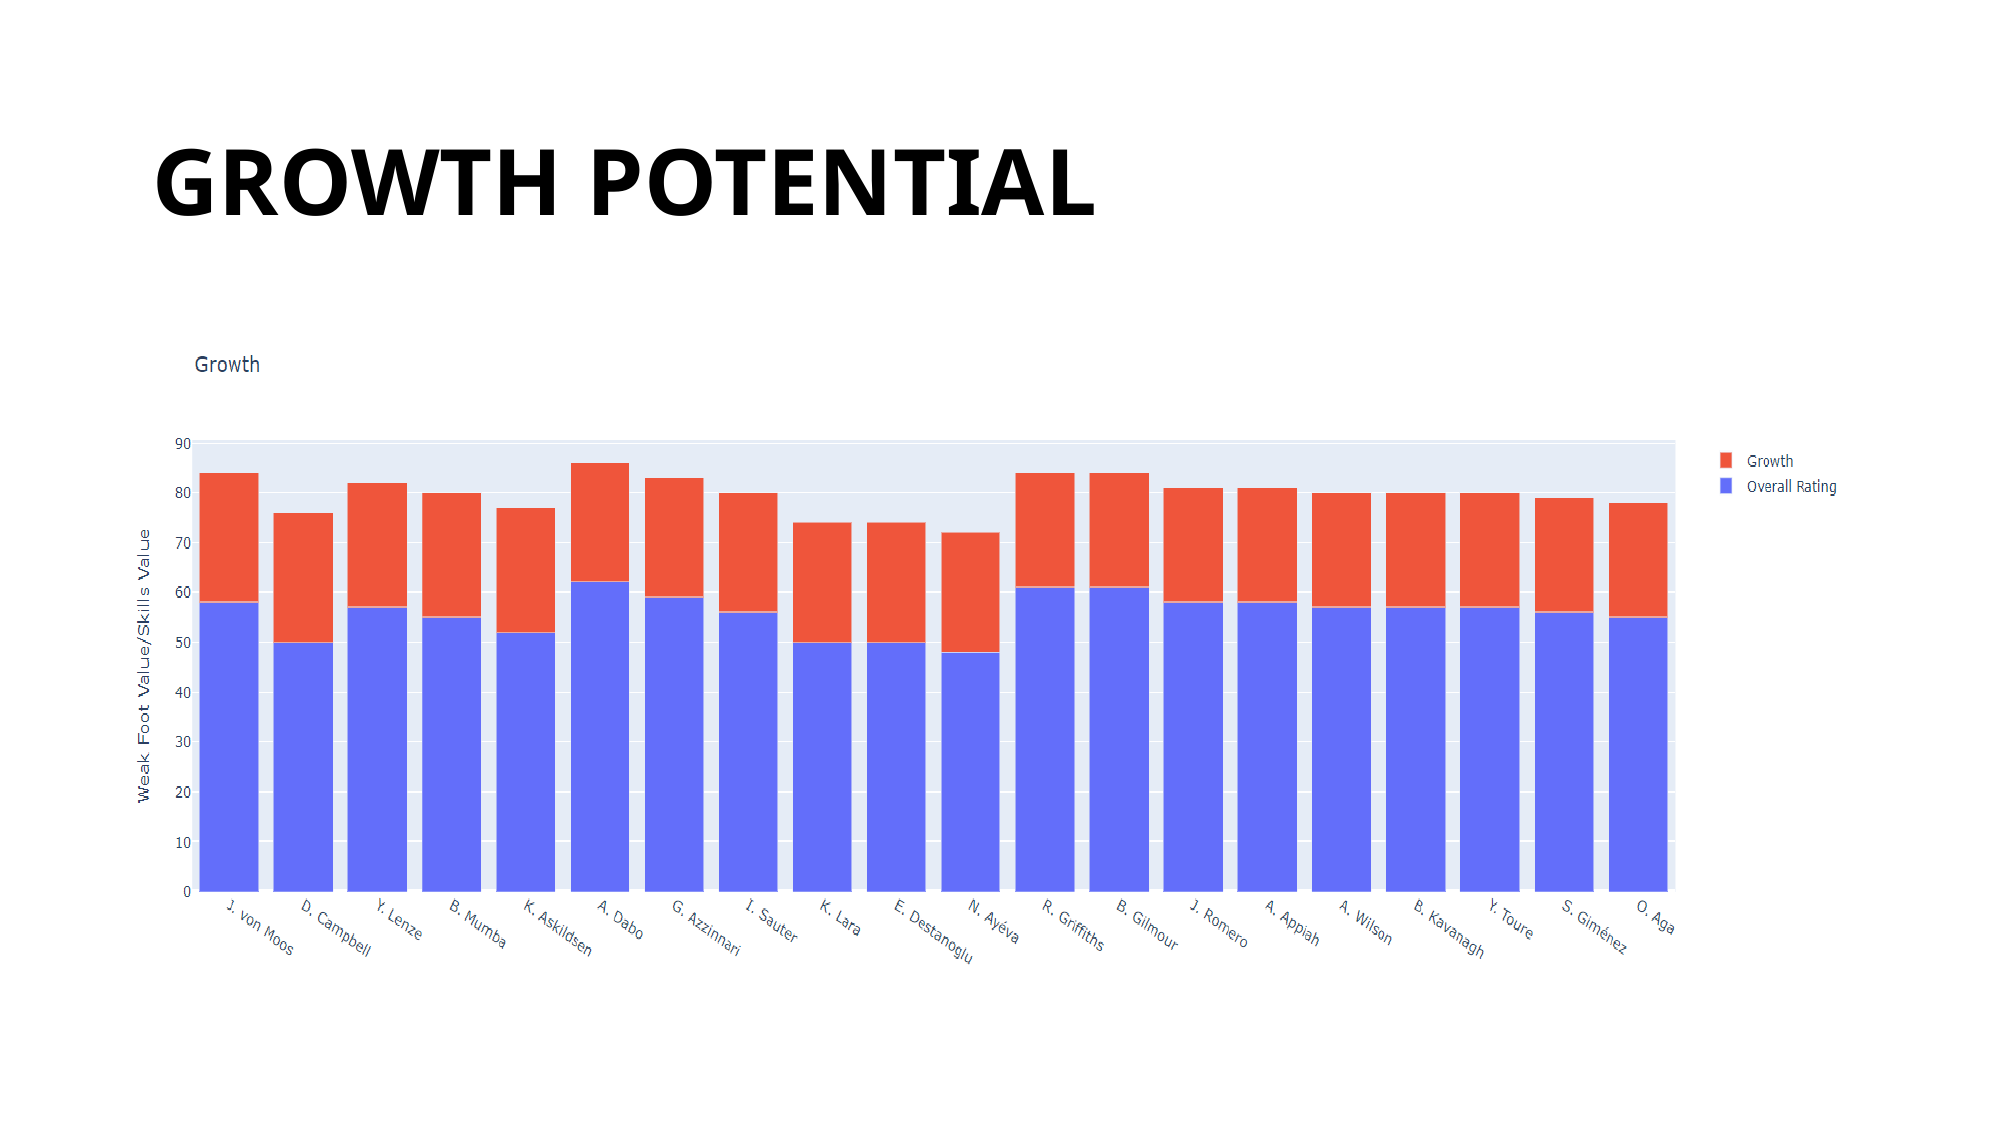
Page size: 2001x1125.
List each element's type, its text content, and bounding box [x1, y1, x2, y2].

title GROWTH POTENTIAL [137, 125, 1863, 247]
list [116, 315, 1842, 973]
